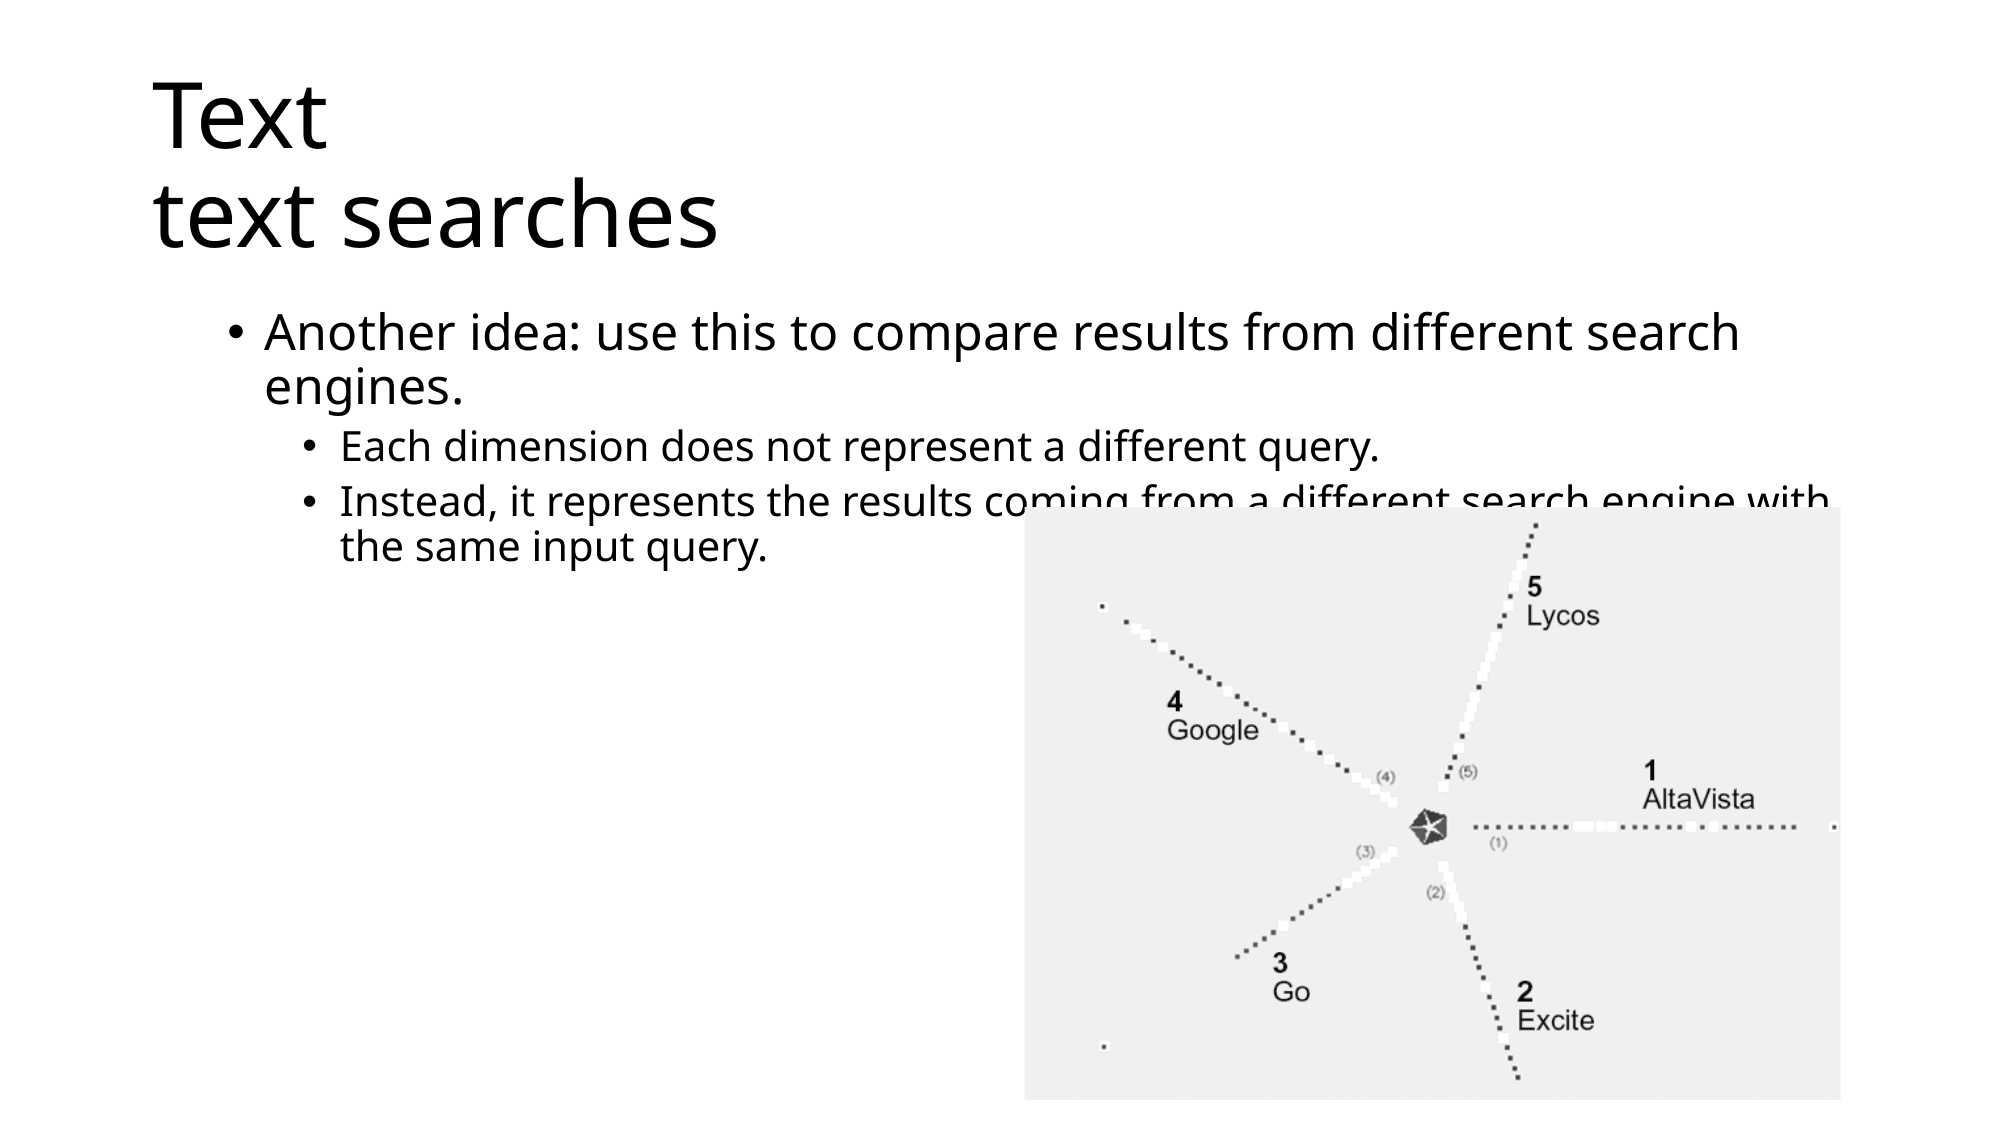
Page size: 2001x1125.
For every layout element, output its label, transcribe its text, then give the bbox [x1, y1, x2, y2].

list Another idea: use this to compare results from different search engines. Each dimension does not represent a different query. Instead, it represents the results coming from a different search engine with the same input query. [137, 299, 1912, 563]
picture [1024, 507, 1841, 1100]
title Text text searches [137, 59, 1863, 278]
